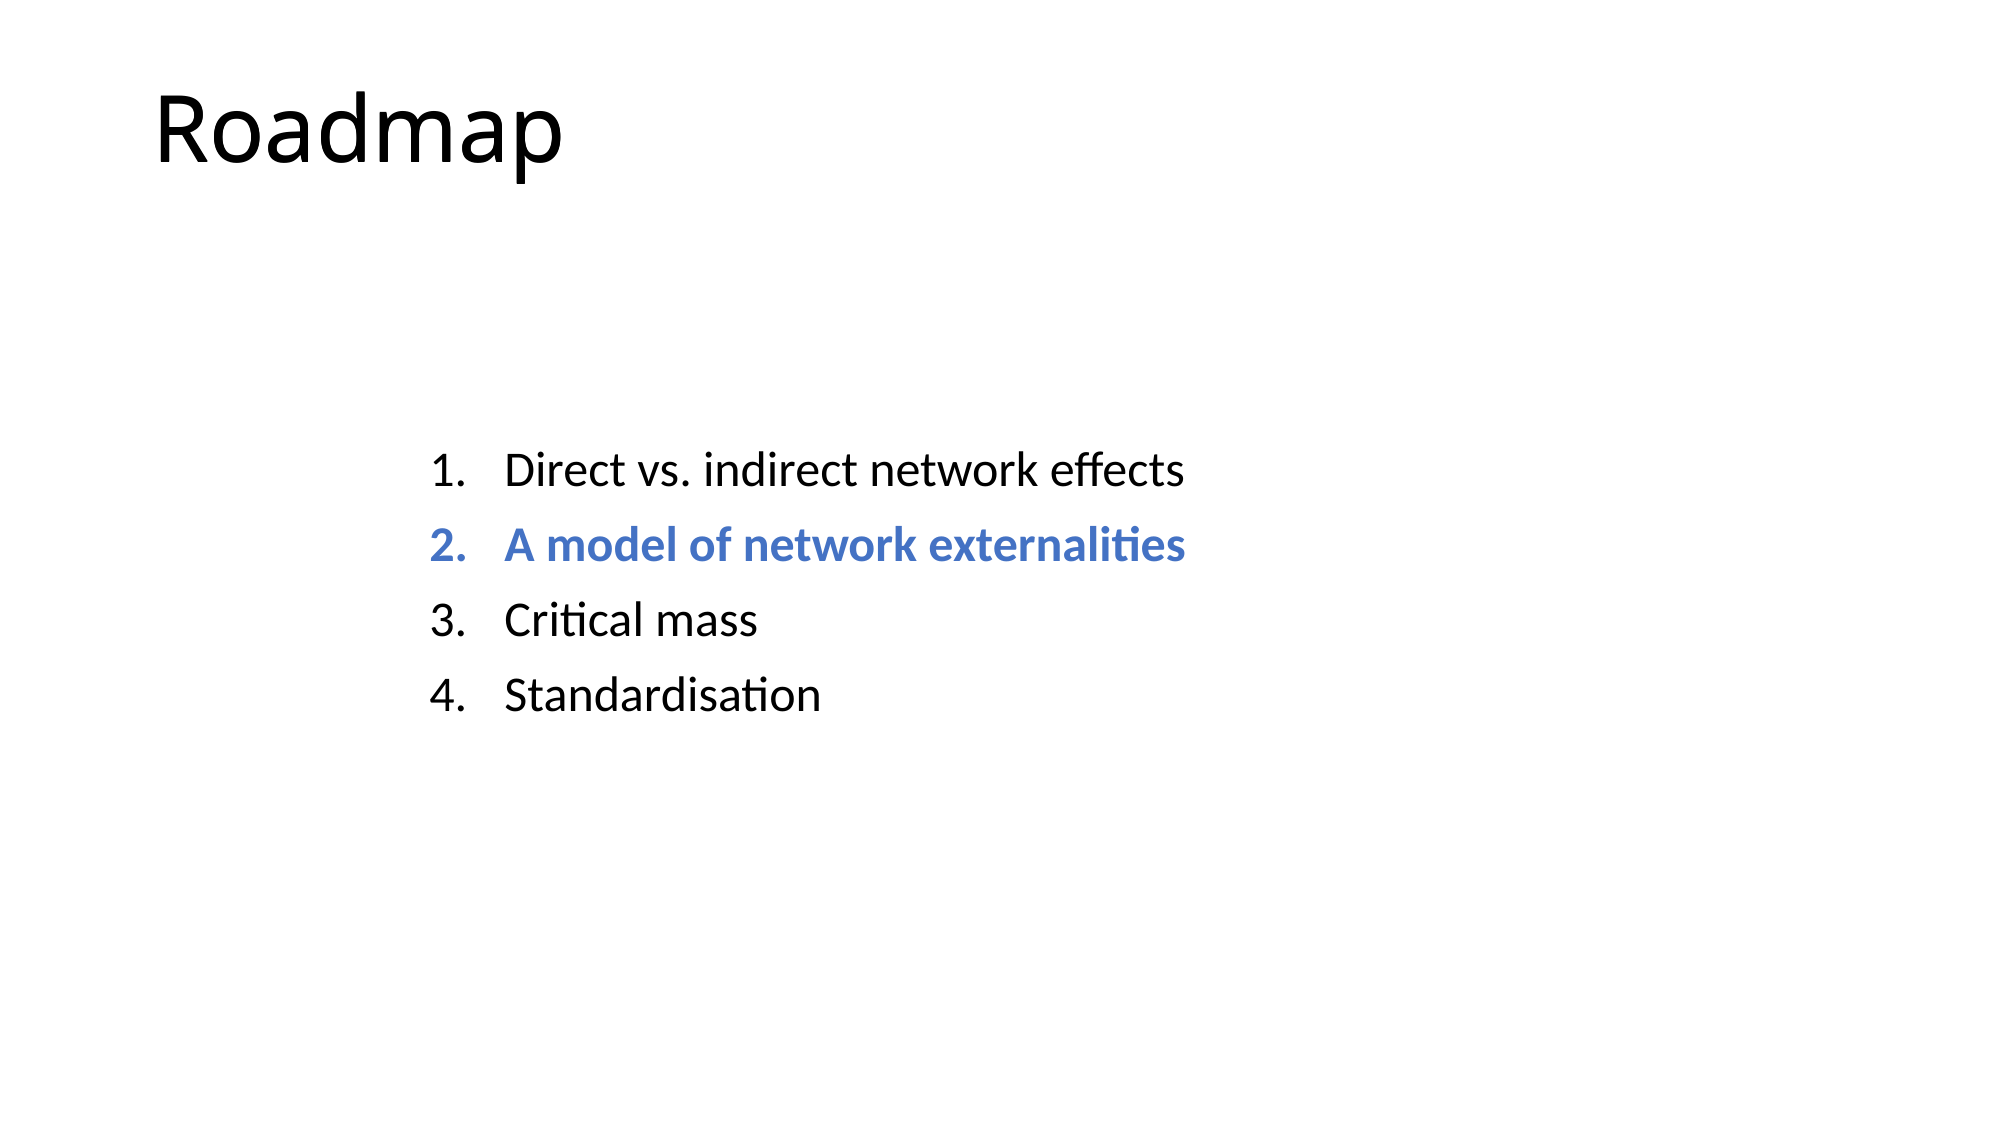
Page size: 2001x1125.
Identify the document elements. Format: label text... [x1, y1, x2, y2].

list Direct vs. indirect network effects A model of network externalities Critical mass Standardisation [414, 435, 1925, 1101]
text_box Roadmap [137, 23, 1863, 241]
